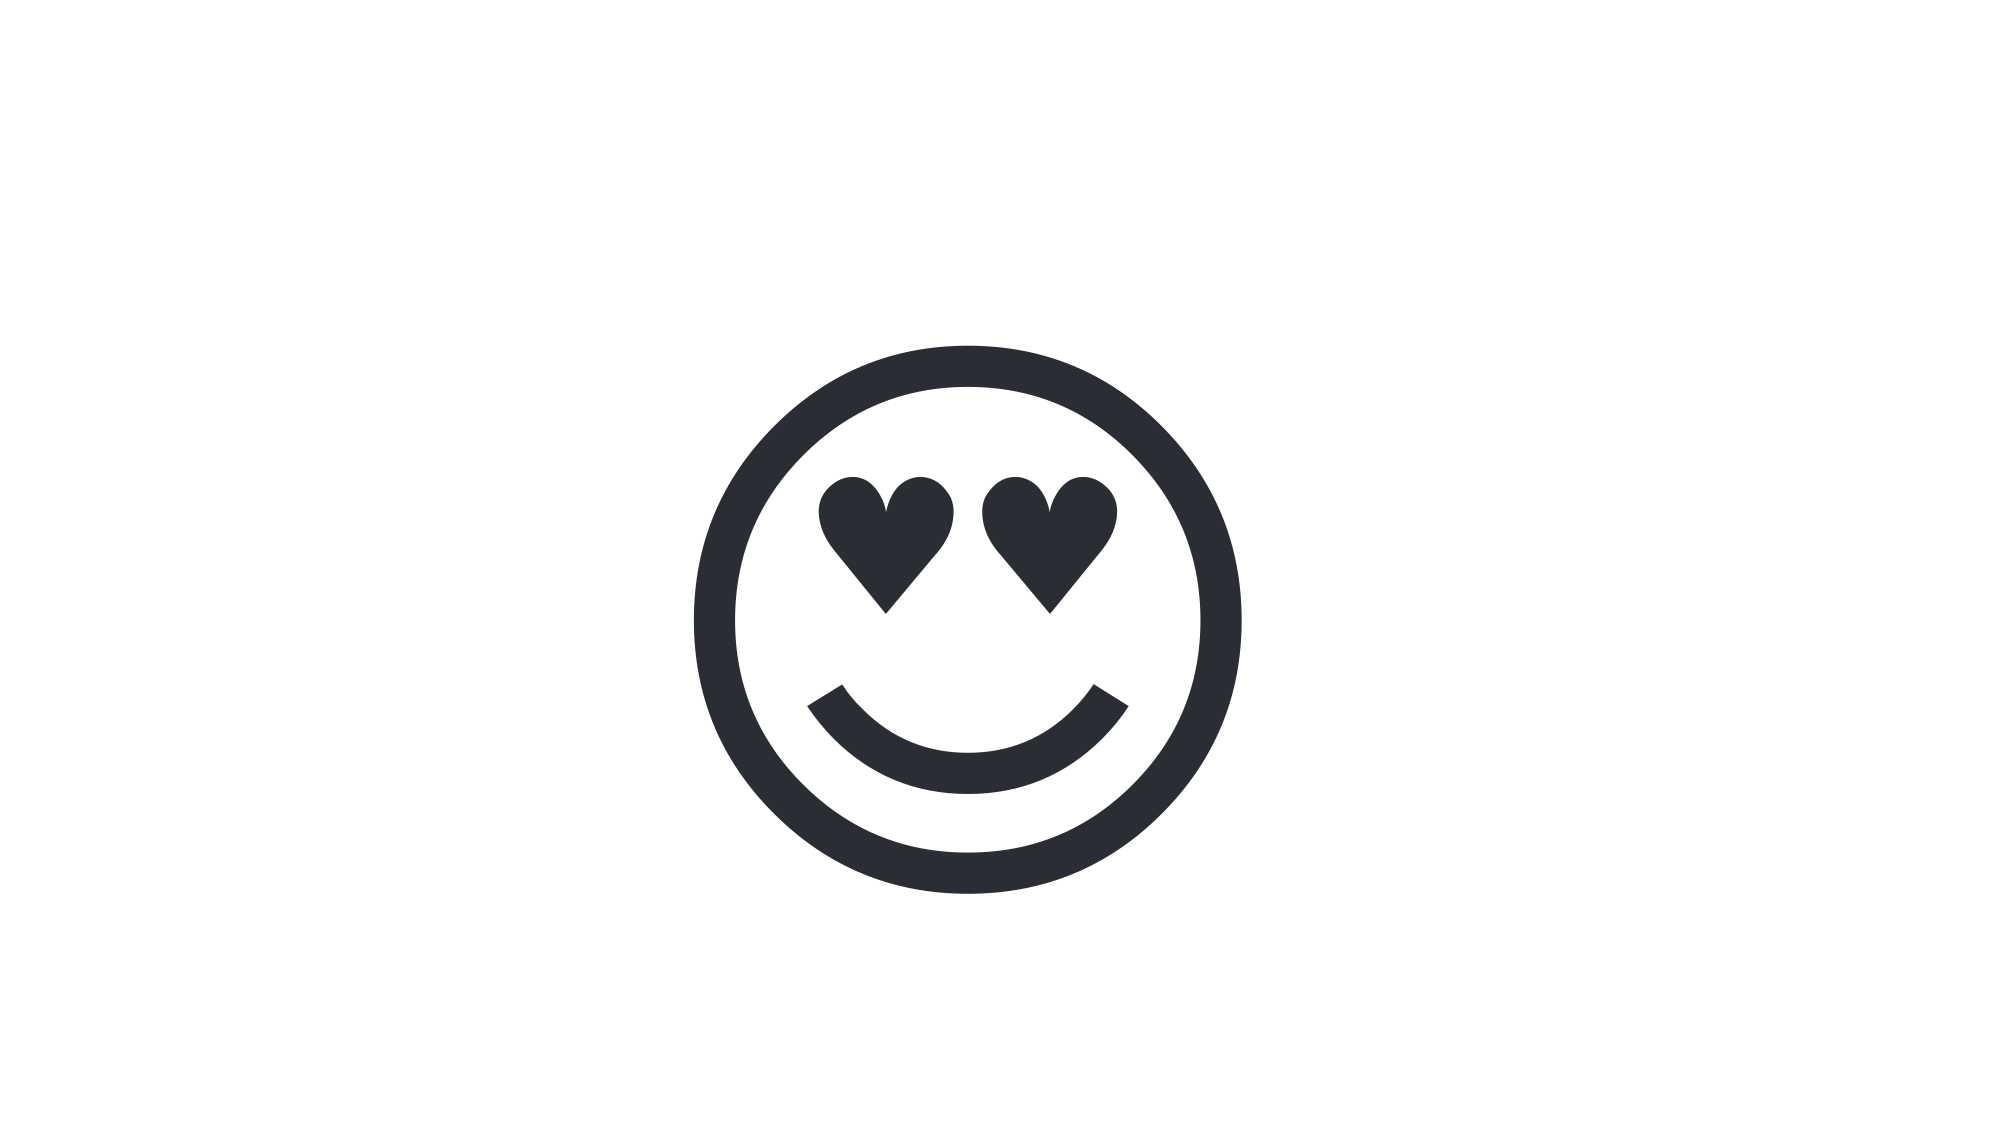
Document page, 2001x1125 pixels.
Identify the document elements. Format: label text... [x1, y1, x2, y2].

list 😍 [489, 195, 1416, 1001]
